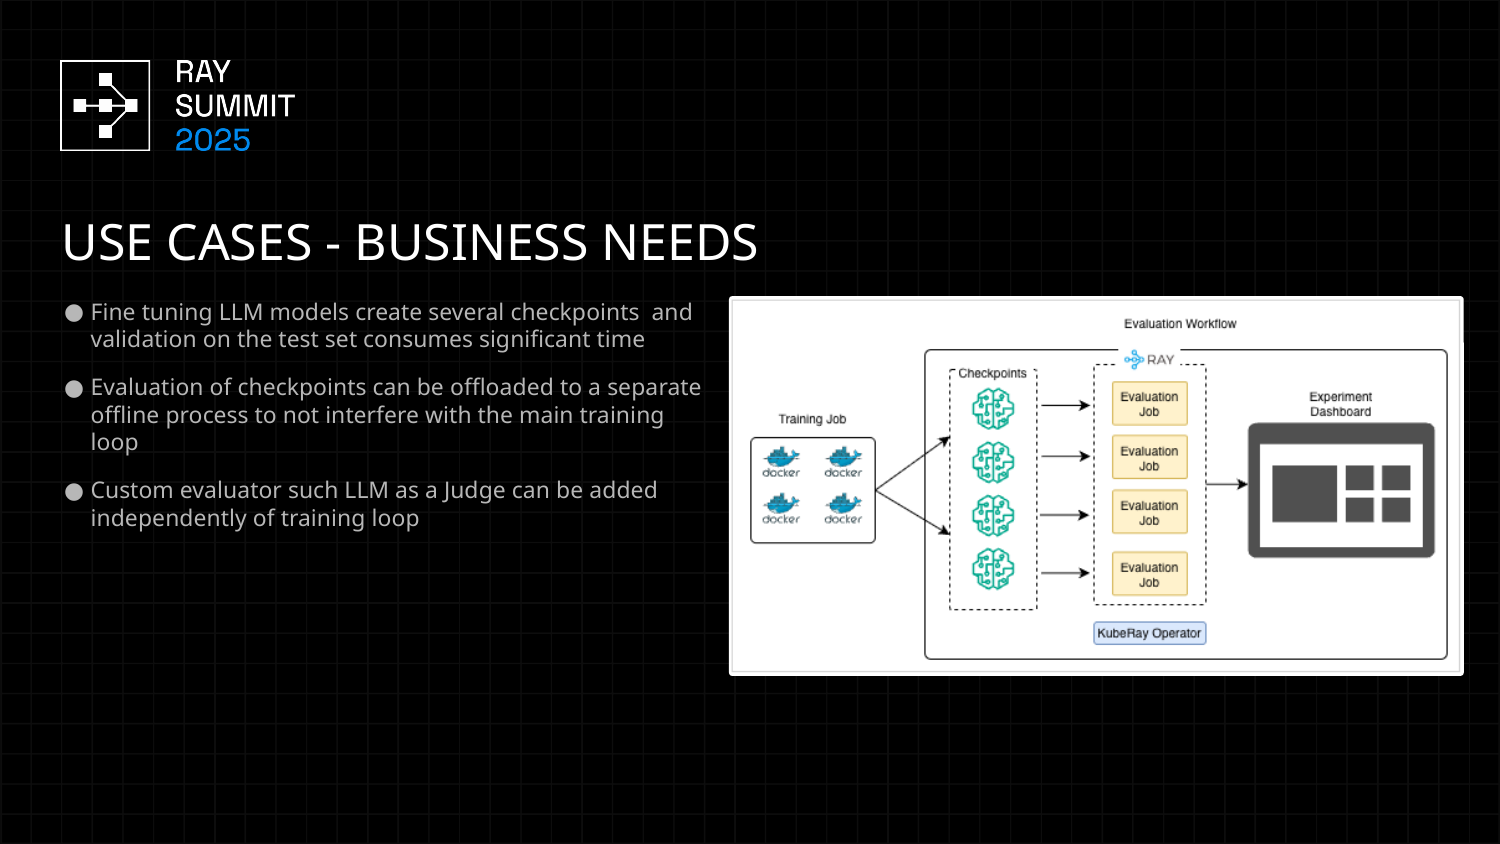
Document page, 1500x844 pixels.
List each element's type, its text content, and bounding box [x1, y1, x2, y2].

text_box Fine tuning LLM models create several checkpoints and validation on the test set consumes significant time Evaluation of checkpoints can be offloaded to a separate offline process to not interfere with the main training loop Custom evaluator such LLM as a Judge can be added independently of training loop [60, 296, 704, 698]
text_box USE CASES - BUSINESS NEEDS [61, 210, 1441, 271]
picture [0, 0, 1500, 844]
